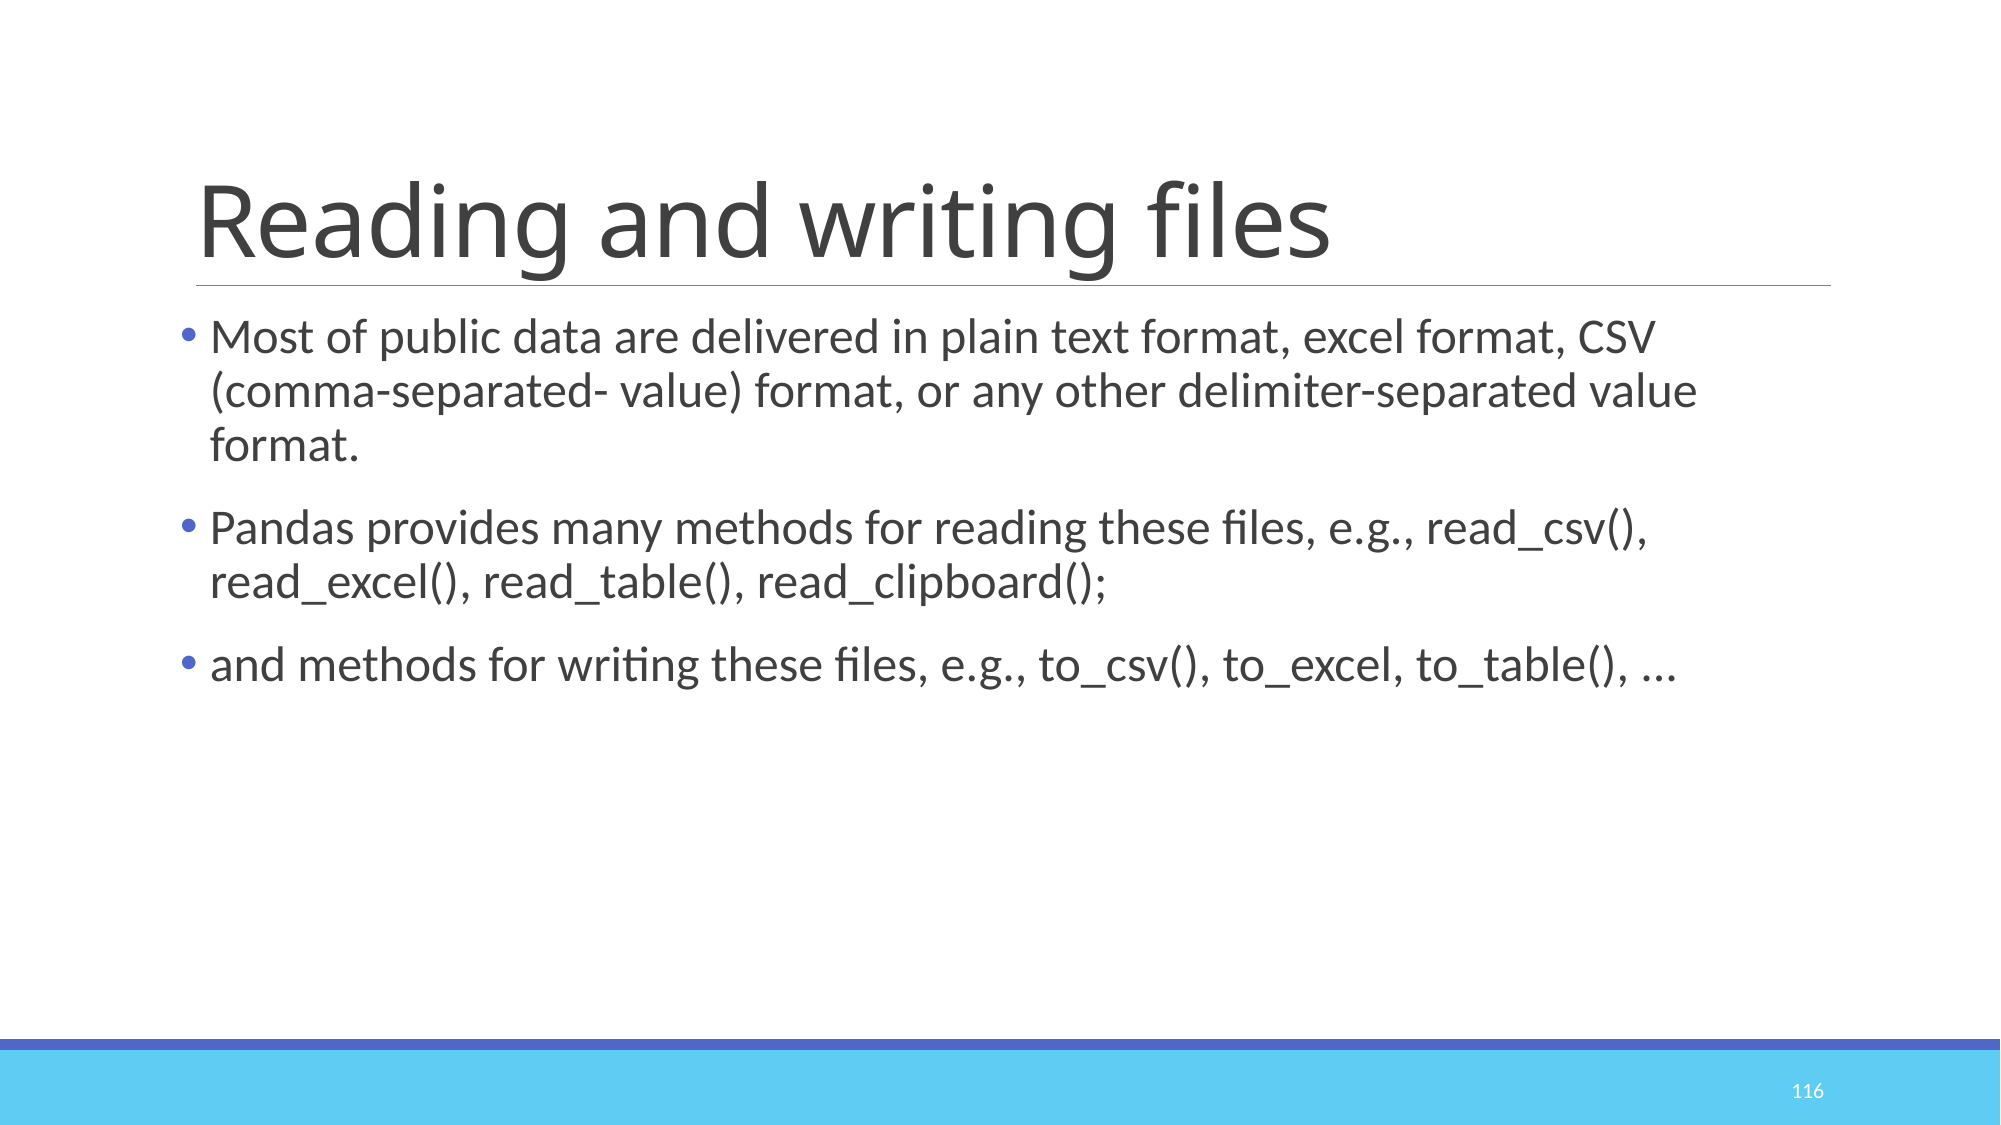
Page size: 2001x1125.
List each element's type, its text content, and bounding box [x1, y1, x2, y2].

list Most of public data are delivered in plain text format, excel format, CSV (comma-separated- value) format, or any other delimiter-separated value format. Pandas provides many methods for reading these files, e.g., read_csv(), read_excel(), read_table(), read_clipboard(); and methods for writing these files, e.g., to_csv(), to_excel, to_table(), ... [180, 302, 1830, 963]
slide_number 116 [1624, 1059, 1840, 1120]
title Reading and writing files [180, 47, 1830, 285]
